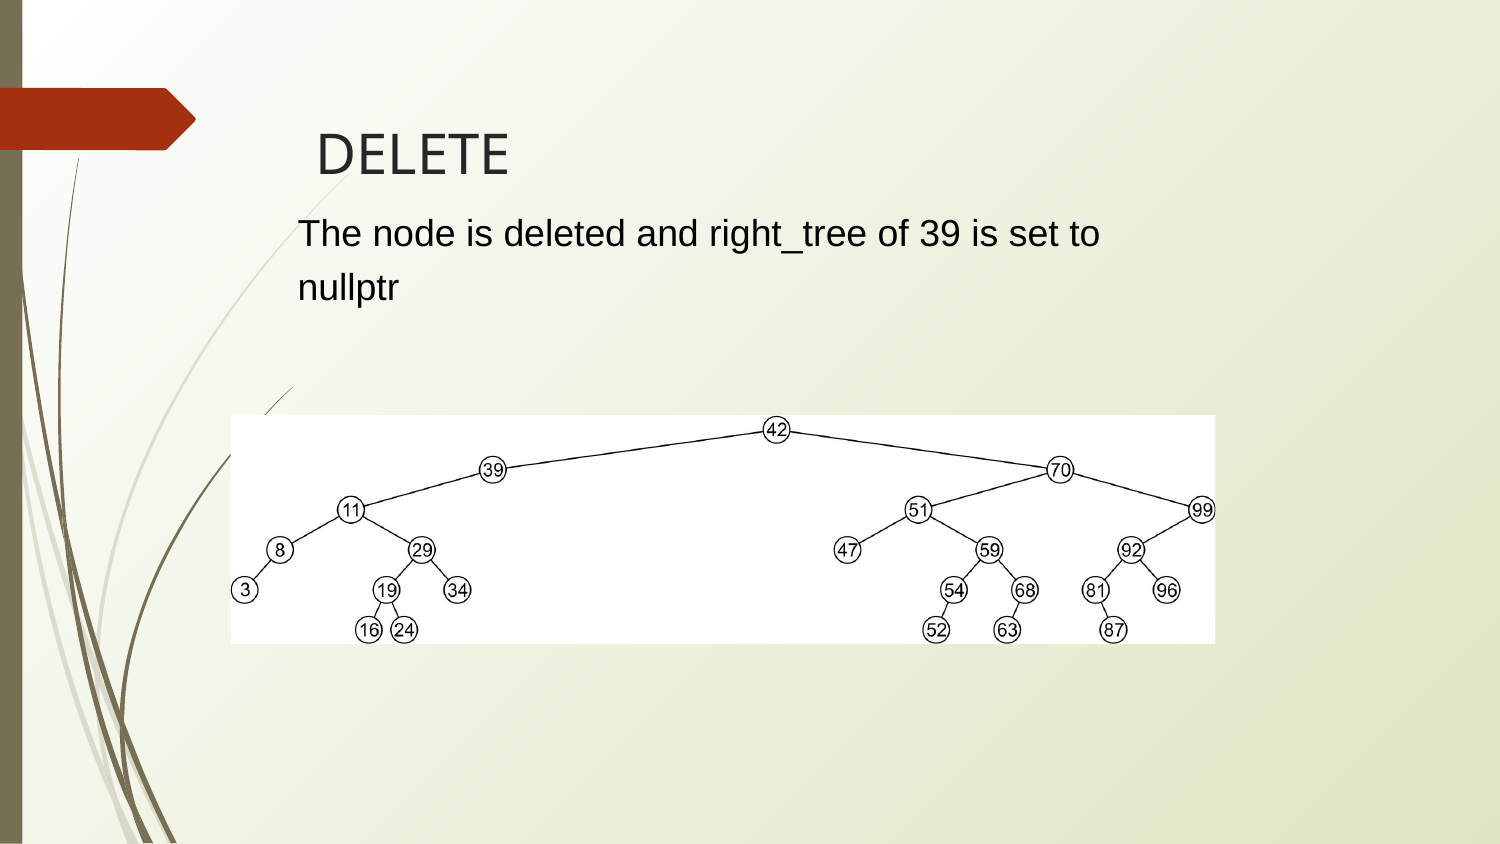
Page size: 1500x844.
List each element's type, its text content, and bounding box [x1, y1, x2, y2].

title DELETE [313, 79, 1500, 223]
text_box [230, 415, 1216, 644]
text_box The node is deleted and right_tree of 39 is set to nullptr [295, 199, 1153, 308]
